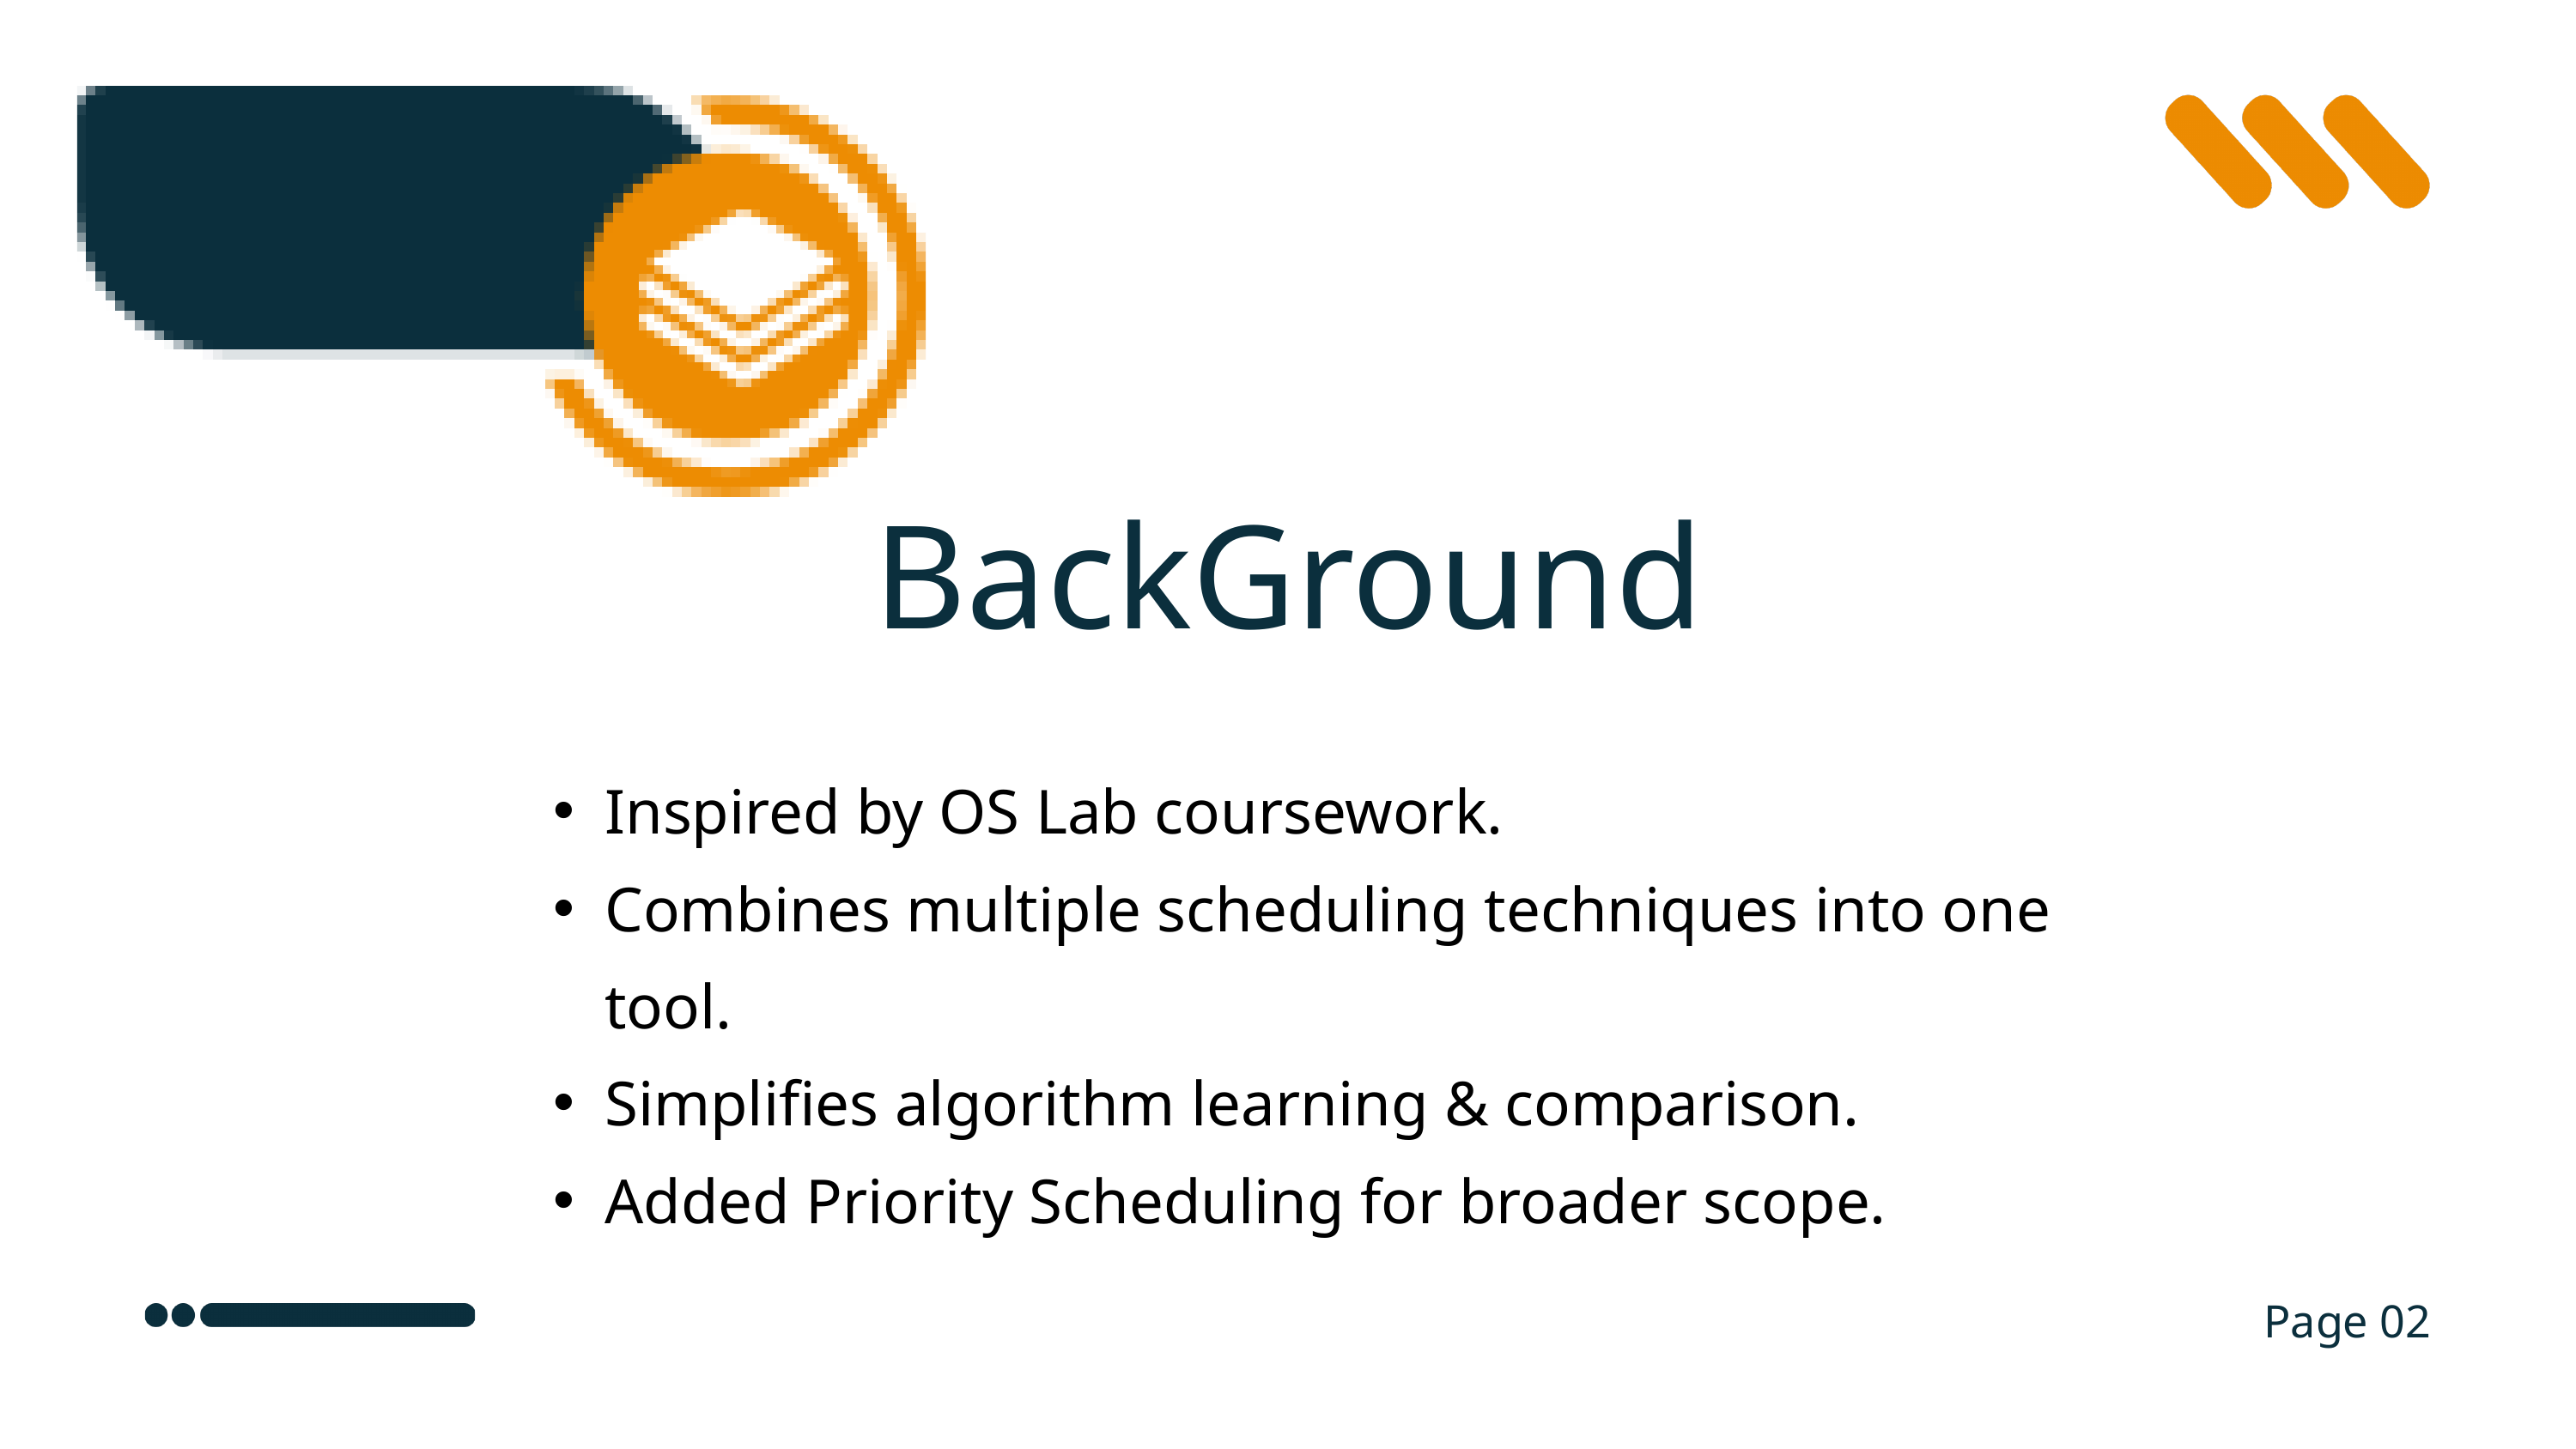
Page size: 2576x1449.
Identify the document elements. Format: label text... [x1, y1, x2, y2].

text_box [2163, 93, 2432, 210]
text_box Page 02 [2163, 1302, 2432, 1348]
text_box BackGround [600, 528, 2015, 658]
text_box Inspired by OS Lab coursework. Combines multiple scheduling techniques into one tool. Simplifies algorithm learning & comparison. Added Priority Scheduling for broader scope. [501, 749, 2184, 1236]
text_box [76, 86, 927, 497]
text_box [144, 1303, 476, 1328]
text_box [639, 209, 849, 387]
